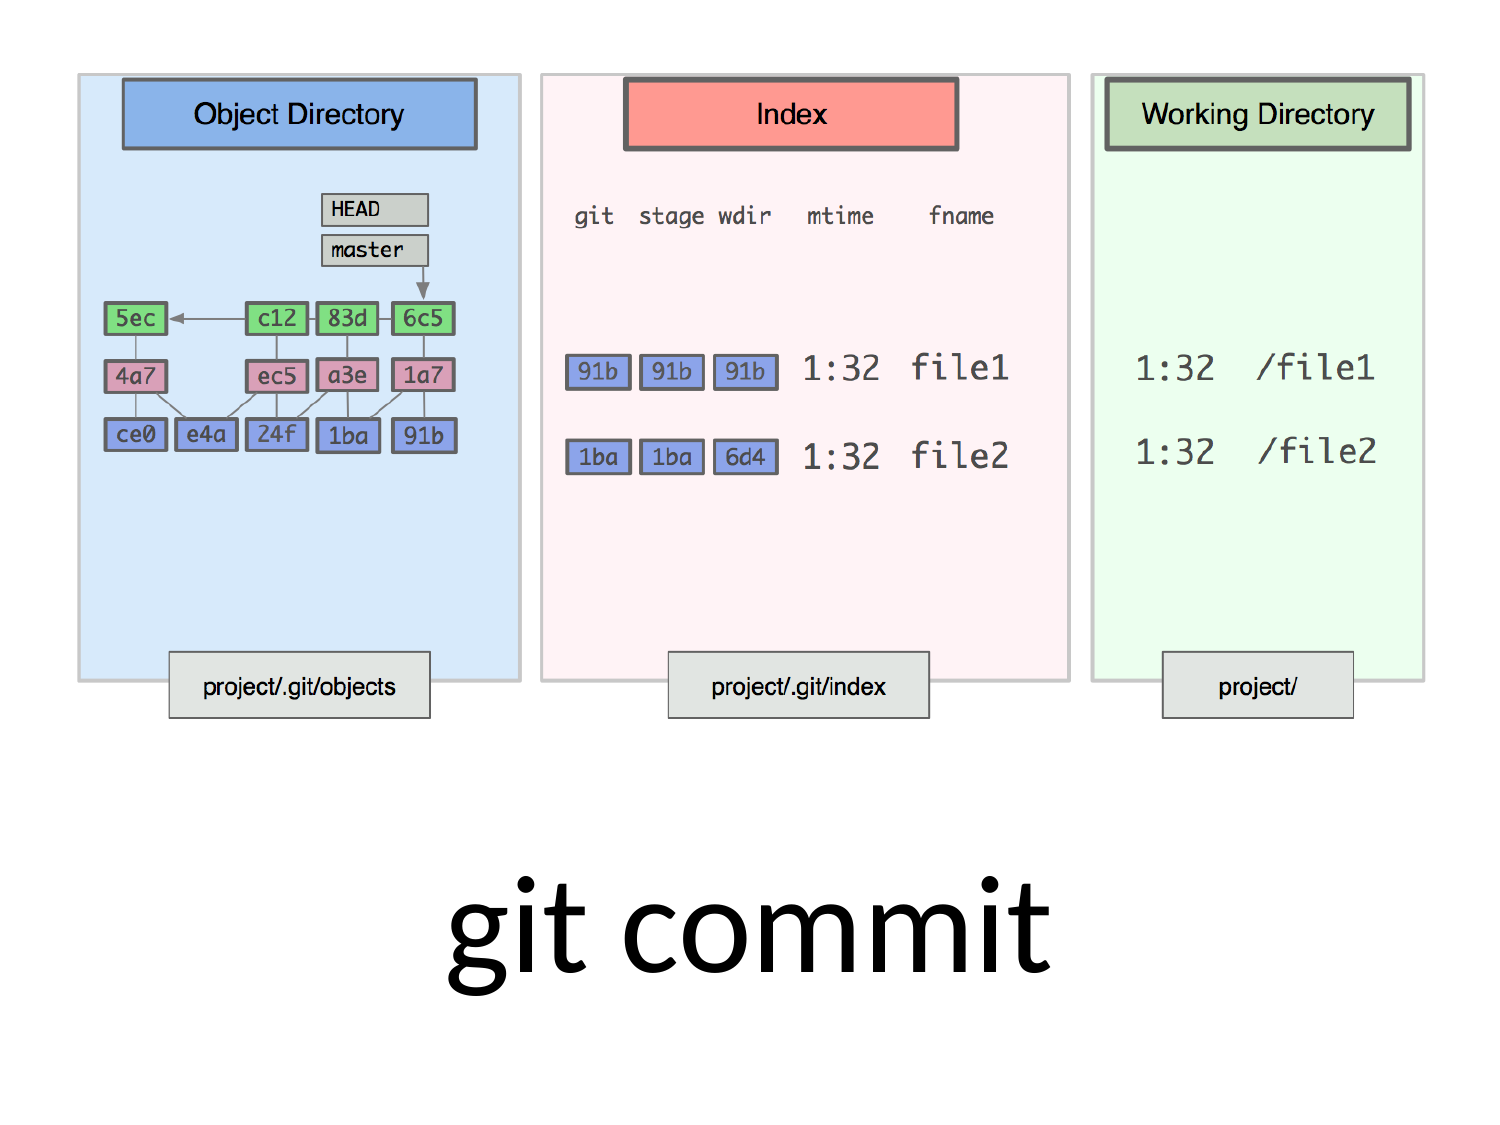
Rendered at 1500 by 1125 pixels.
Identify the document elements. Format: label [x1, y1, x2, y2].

picture [53, 52, 1446, 1071]
